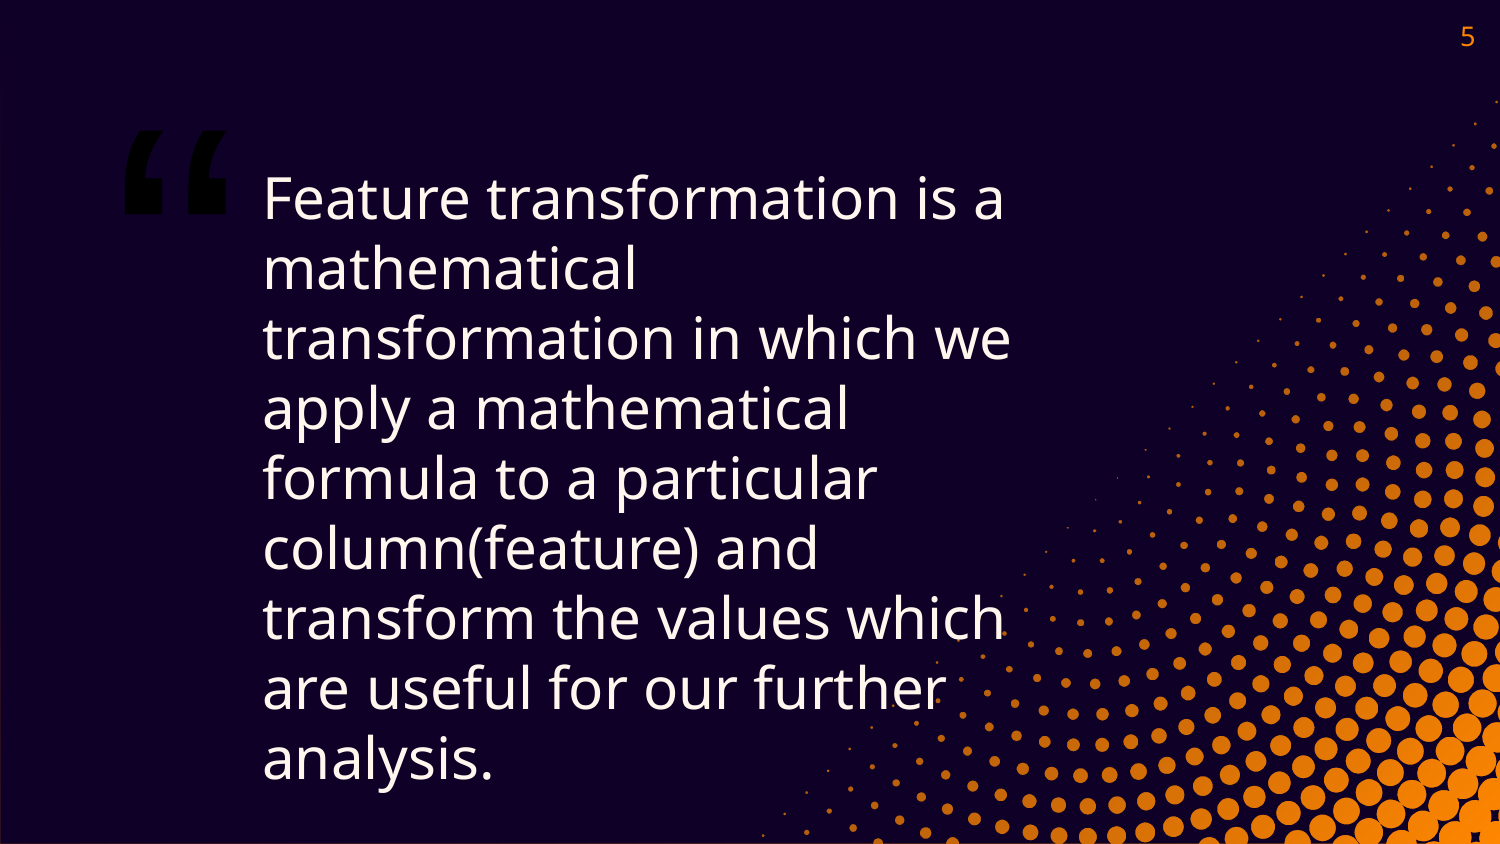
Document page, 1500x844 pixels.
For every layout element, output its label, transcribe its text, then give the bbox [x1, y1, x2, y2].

slide_number 5 [1385, 5, 1476, 71]
list Feature transformation is a mathematical transformation in which we apply a mathematical formula to a particular column(feature) and transform the values which are useful for our further analysis. [262, 161, 1032, 715]
